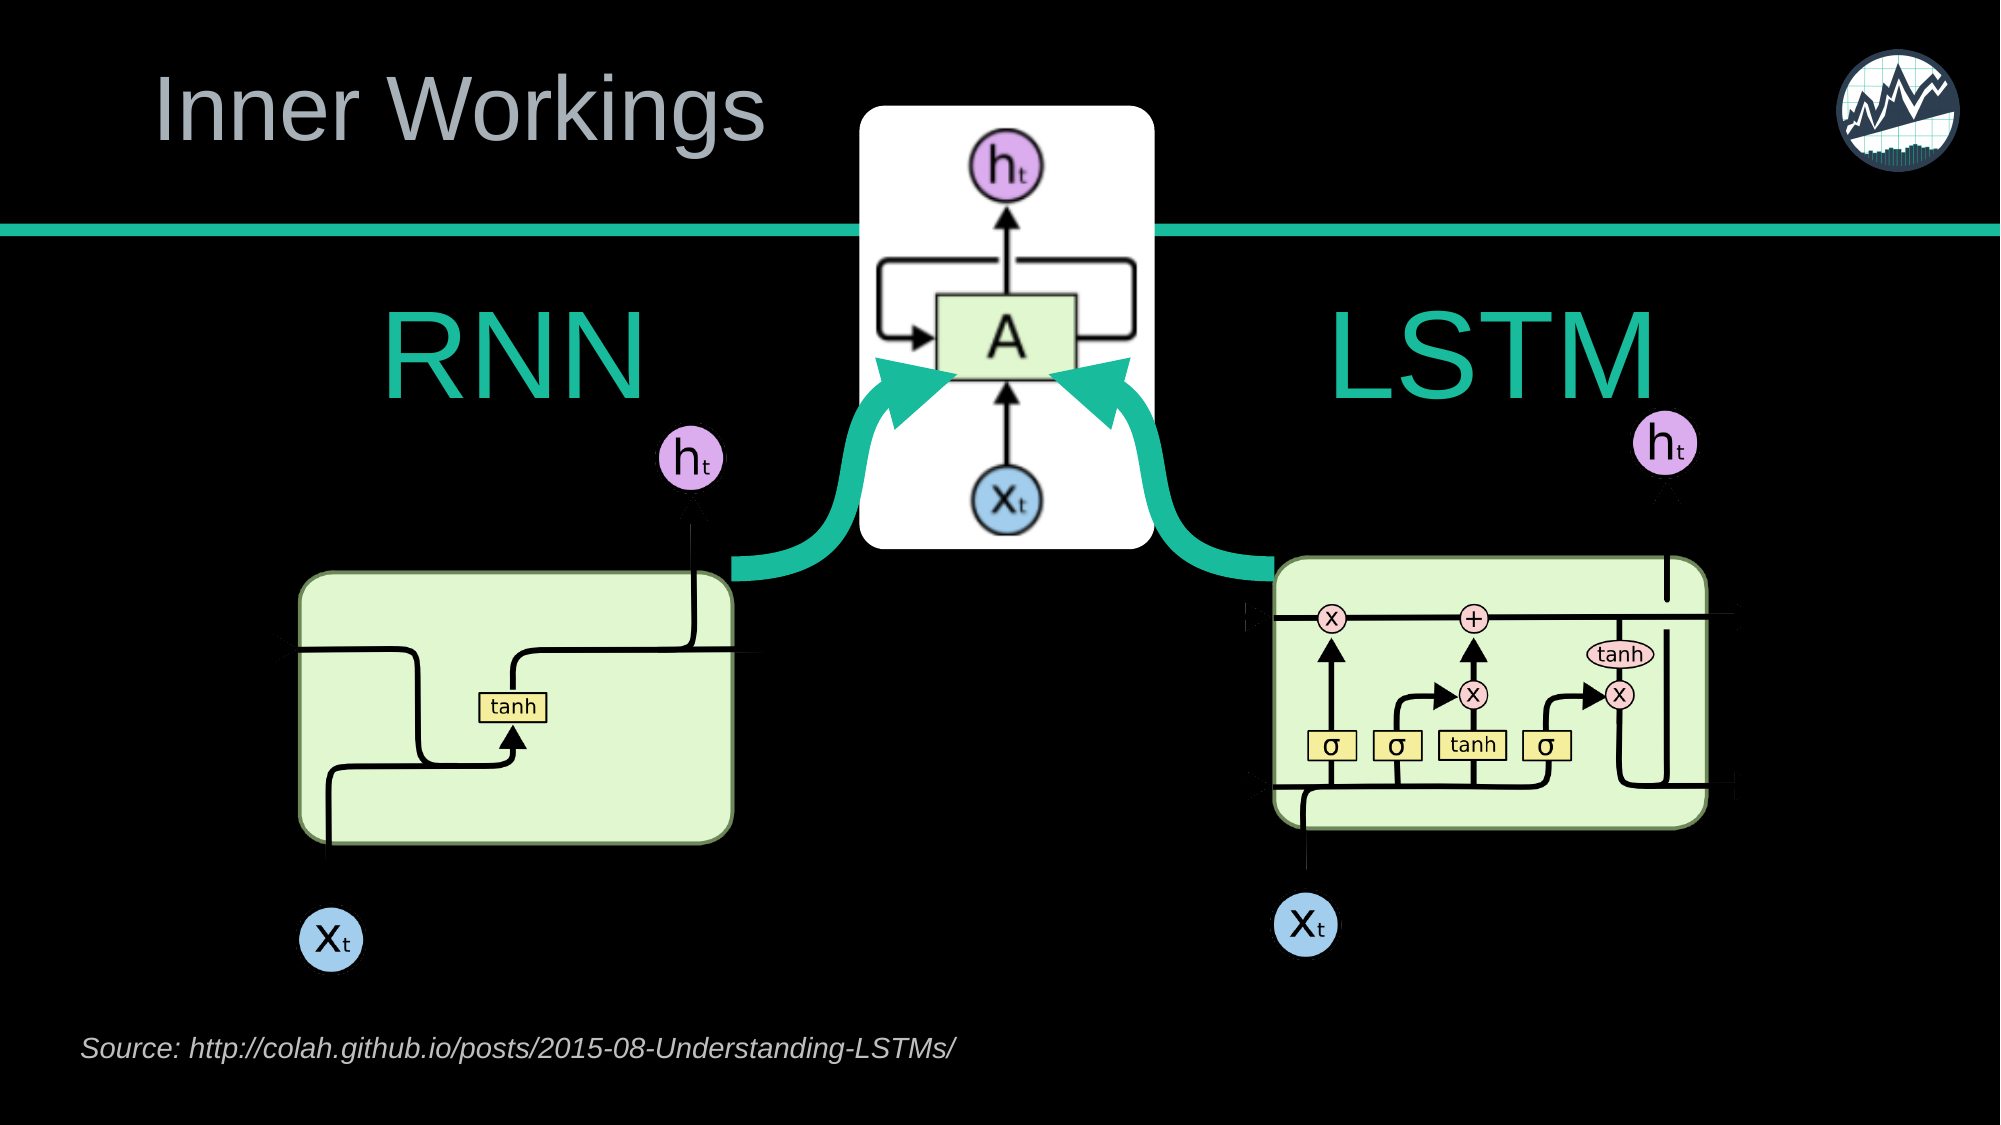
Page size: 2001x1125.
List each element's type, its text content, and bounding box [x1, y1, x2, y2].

picture [859, 105, 1155, 550]
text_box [1048, 266, 1742, 960]
text_box Source: http://colah.github.io/posts/2015-08-Understanding-LSTMs/ [65, 1022, 972, 1072]
title Inner Workings [137, 23, 1863, 199]
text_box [272, 266, 958, 975]
picture [1863, 49, 1960, 172]
